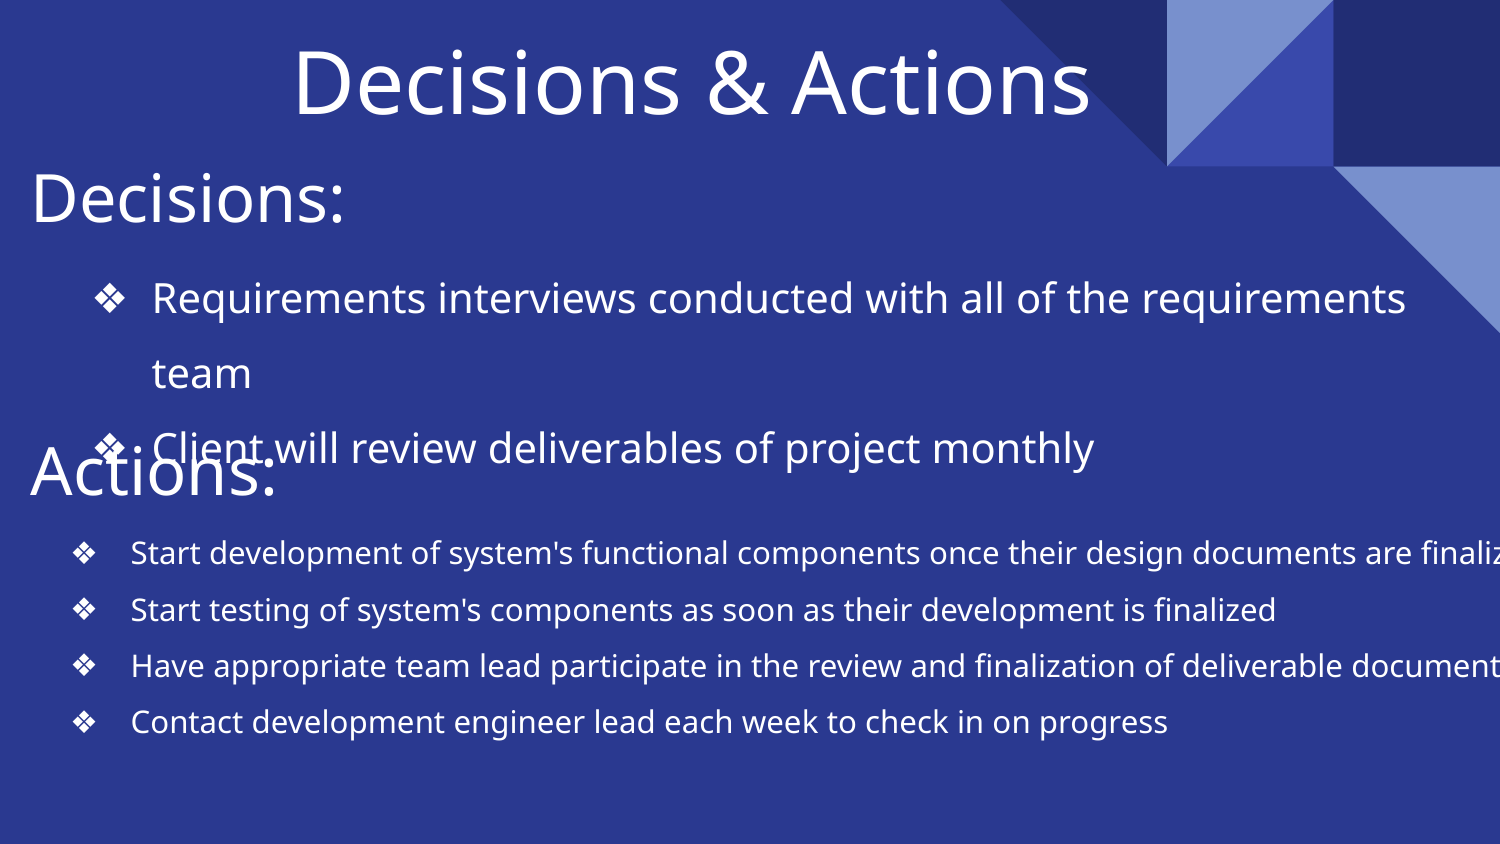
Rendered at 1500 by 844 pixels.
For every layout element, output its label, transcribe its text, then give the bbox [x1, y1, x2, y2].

text_box Start development of system's functional components once their design documents are finalized Start testing of system's components as soon as their development is finalized Have appropriate team lead participate in the review and finalization of deliverable documents Contact development engineer lead each week to check in on progress [40, 499, 1500, 768]
text_box Actions: [15, 421, 492, 517]
title Decisions & Actions [276, 11, 1500, 149]
text_box Requirements interviews conducted with all of the requirements team Client will review deliverables of project monthly [61, 231, 1460, 499]
text_box Decisions: [15, 148, 492, 244]
